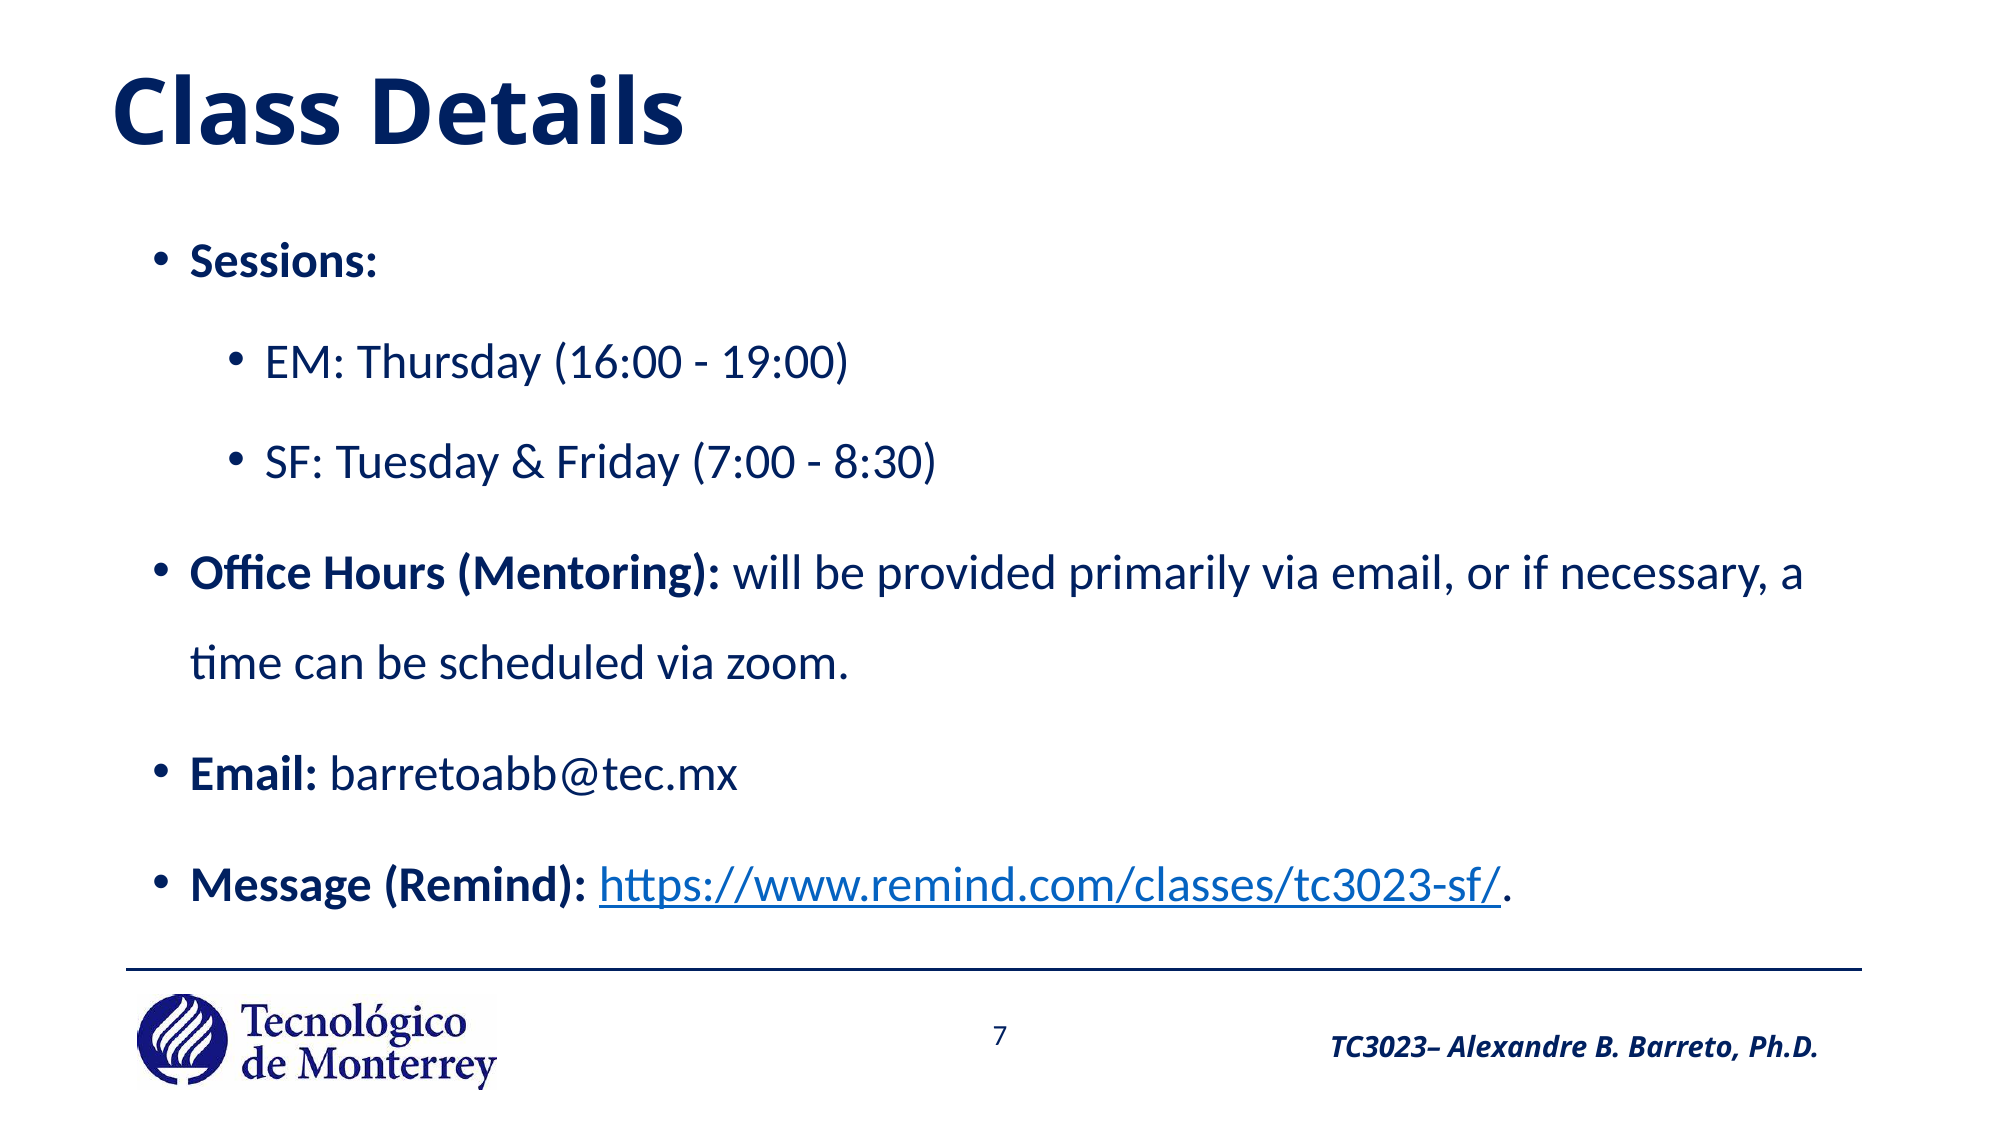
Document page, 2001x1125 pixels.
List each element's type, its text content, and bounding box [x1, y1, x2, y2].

picture [137, 994, 497, 1090]
list Sessions: EM: Thursday (16:00 - 19:00) SF: Tuesday & Friday (7:00 - 8:30) Office Hours (Mentoring): will be provided primarily via email, or if necessary, a time can be scheduled via zoom. Email: barretoabb@tec.mx Message (Remind): https://www.remind.com/classes/tc3023-sf/. [137, 190, 1863, 963]
title Class Details [95, 38, 1821, 191]
